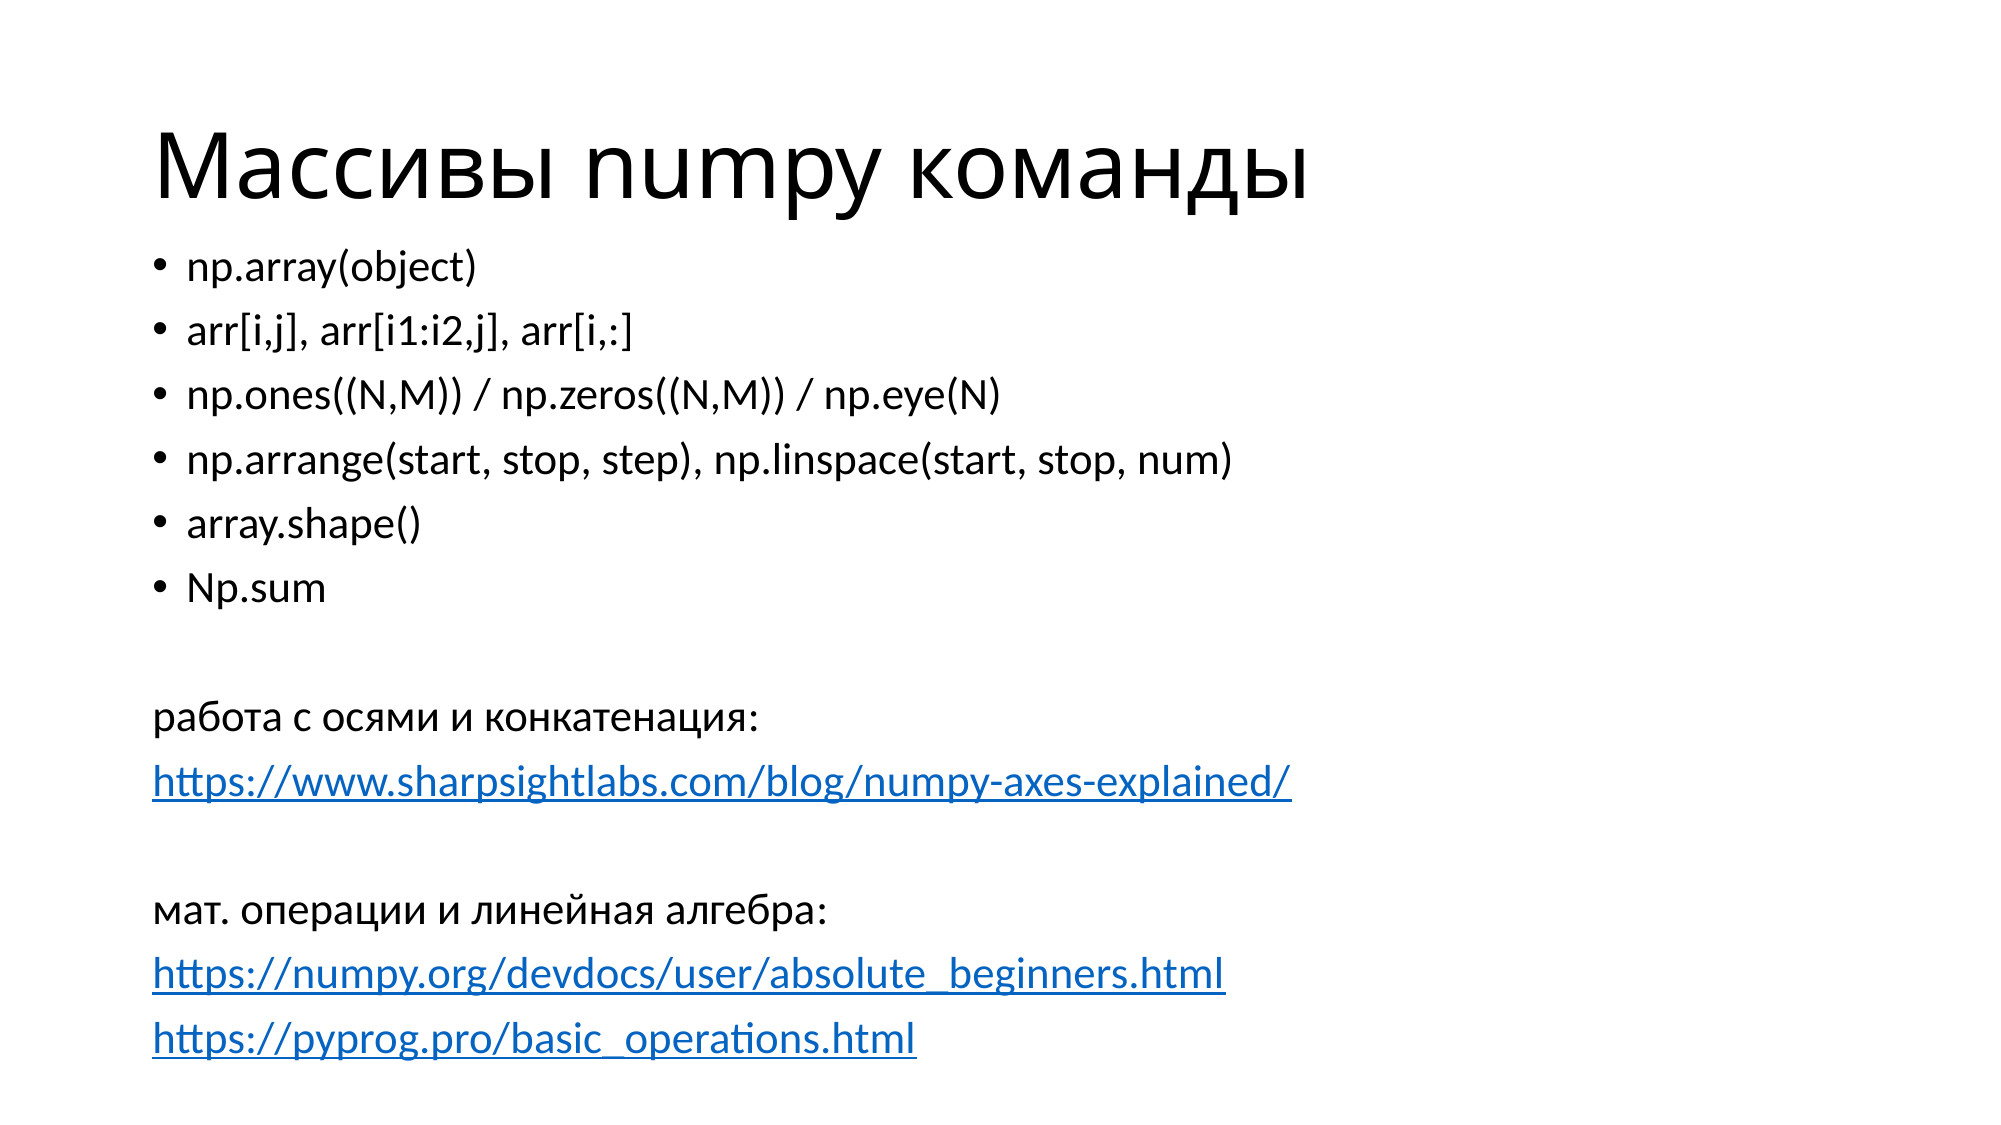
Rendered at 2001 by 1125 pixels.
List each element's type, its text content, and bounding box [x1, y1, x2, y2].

list np.array(object) arr[i,j], arr[i1:i2,j], arr[i,:] np.ones((N,M)) / np.zeros((N,M)) / np.eye(N) np.arrange(start, stop, step), np.linspace(start, stop, num) array.shape() Np.sum работа с осями и конкатенация: https://www.sharpsightlabs.com/blog/numpy-axes-explained/ мат. операции и линейная алгебра: https://numpy.org/devdocs/user/absolute_beginners.html https://pyprog.pro/basic_operations.html [137, 234, 1863, 1075]
title Массивы numpy команды [137, 59, 1863, 234]
